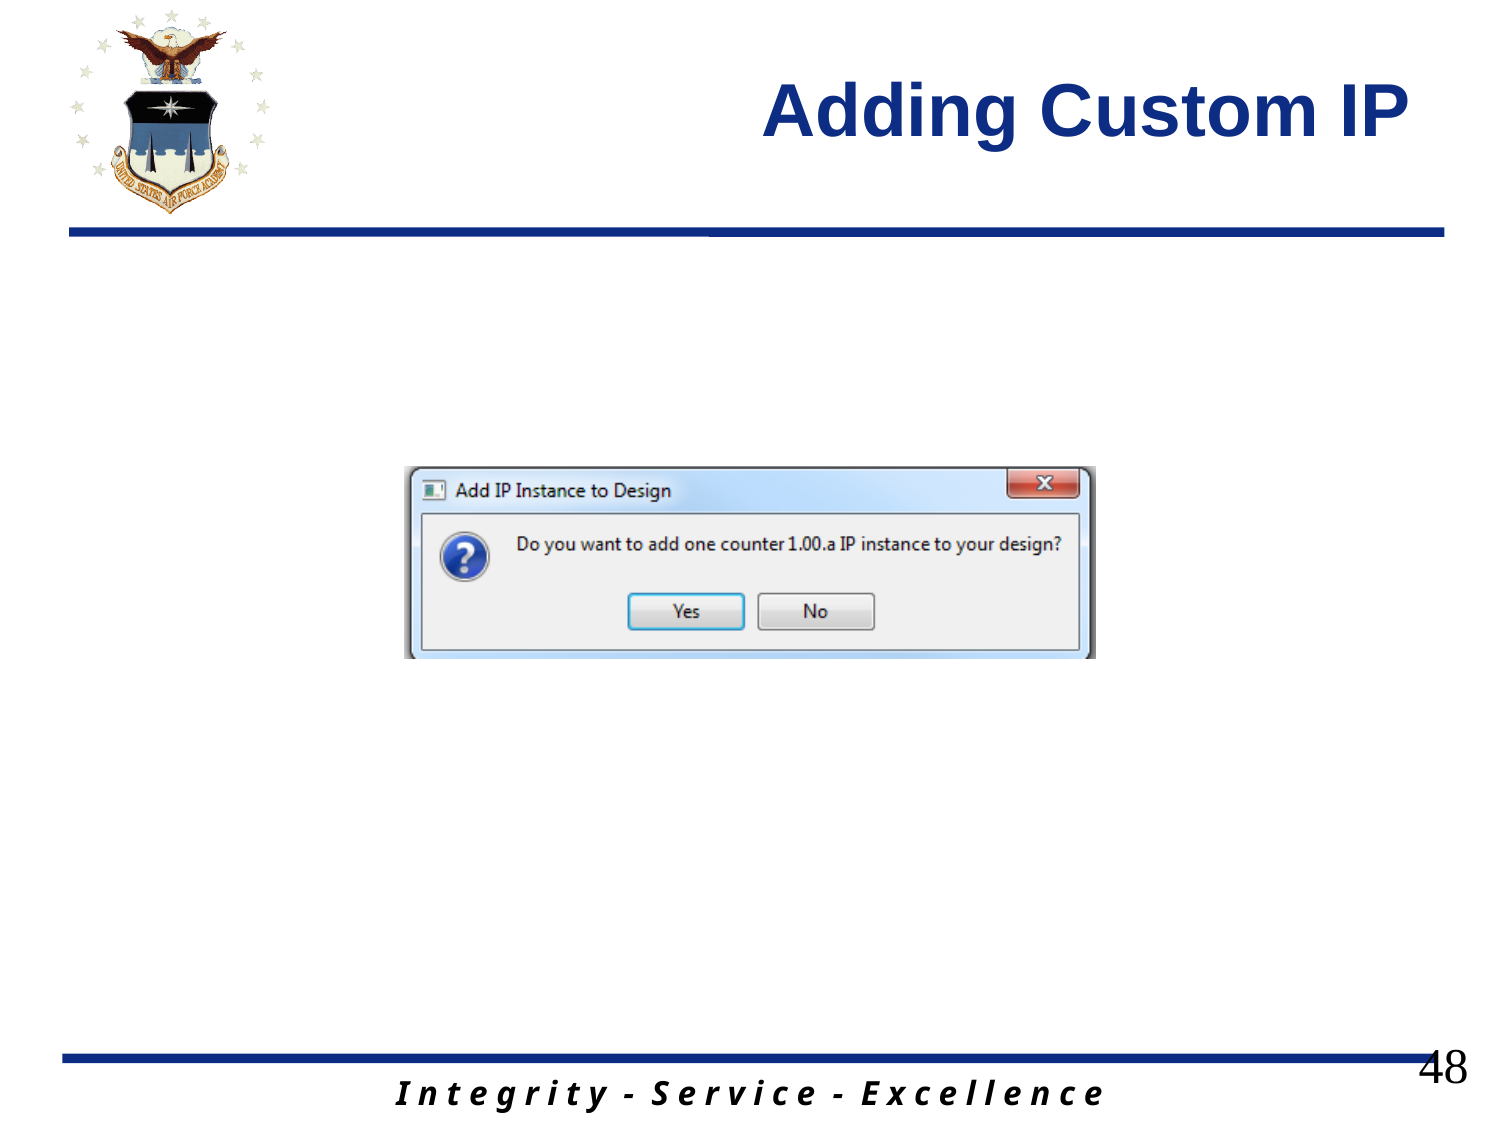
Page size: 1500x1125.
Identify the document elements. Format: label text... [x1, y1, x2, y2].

title Adding Custom IP [313, 12, 1427, 201]
picture [63, 0, 275, 222]
picture [404, 466, 1096, 659]
slide_number 48 [1133, 1025, 1484, 1105]
